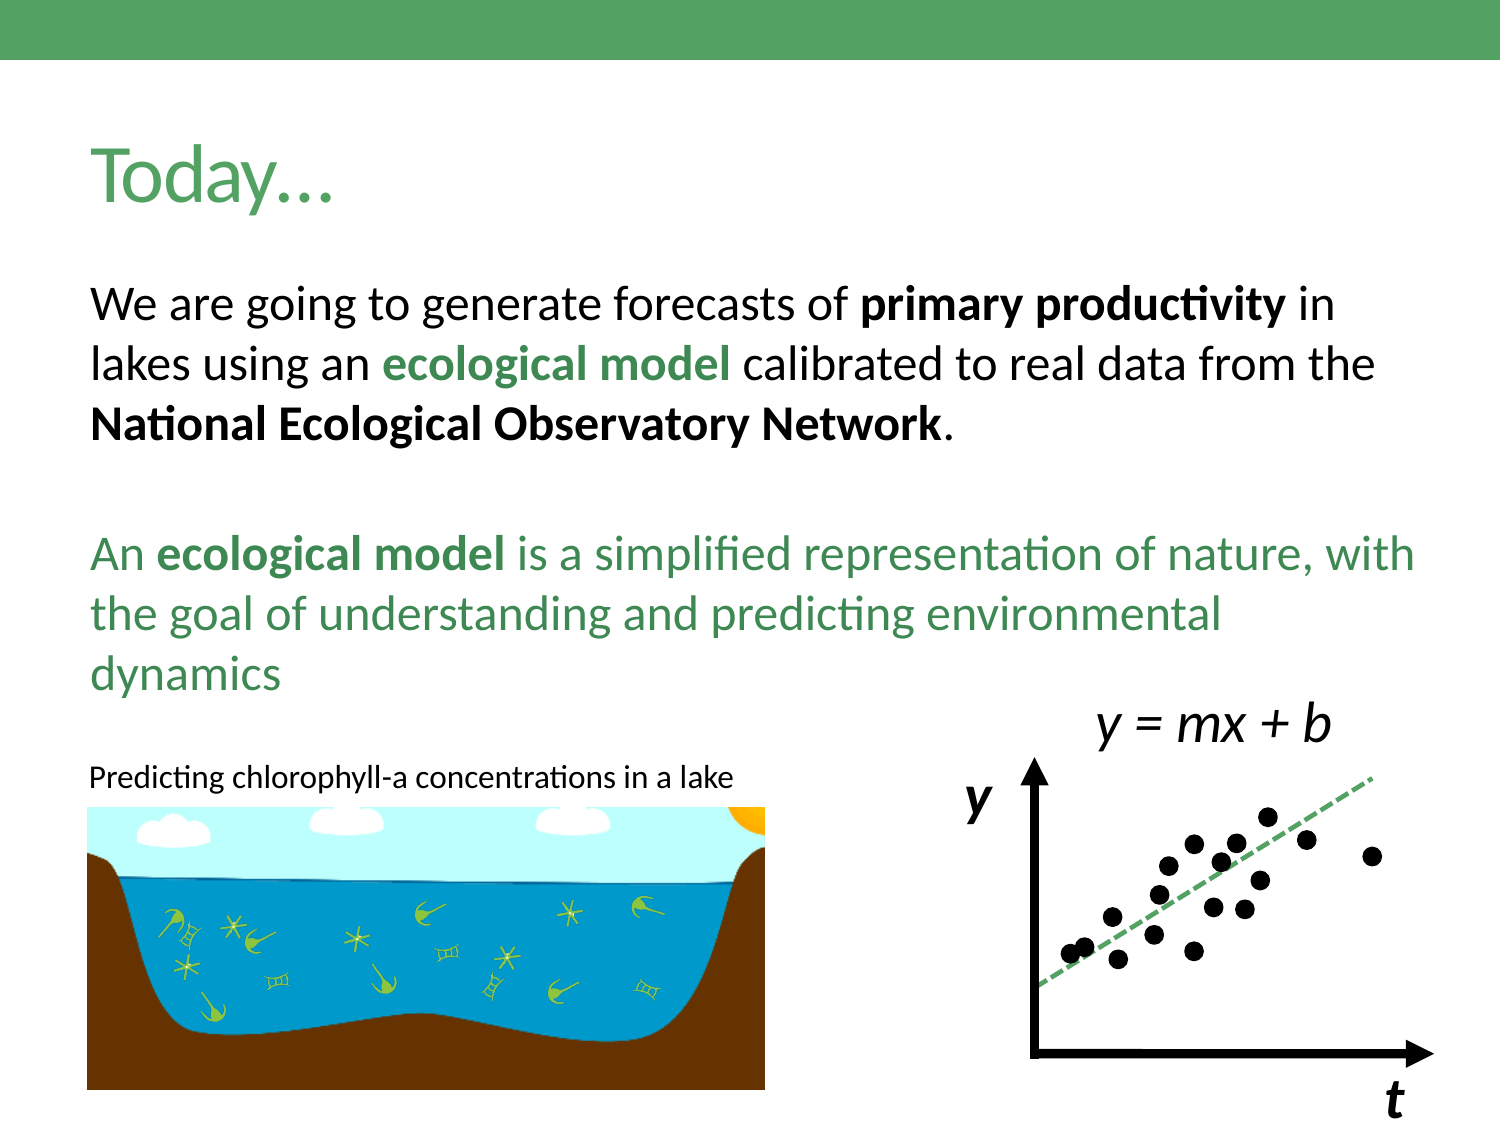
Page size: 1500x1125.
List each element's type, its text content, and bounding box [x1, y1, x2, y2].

list We are going to generate forecasts of primary productivity in lakes using an ecological model calibrated to real data from the National Ecological Observatory Network. An ecological model is a simplified representation of nature, with the goal of understanding and predicting environmental dynamics [75, 192, 1435, 993]
text_box y = mx + b [1080, 676, 1352, 746]
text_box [949, 748, 1435, 1125]
text_box Predicting chlorophyll-a concentrations in a lake [73, 748, 911, 803]
title Today… [75, 87, 1425, 192]
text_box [86, 807, 766, 1091]
